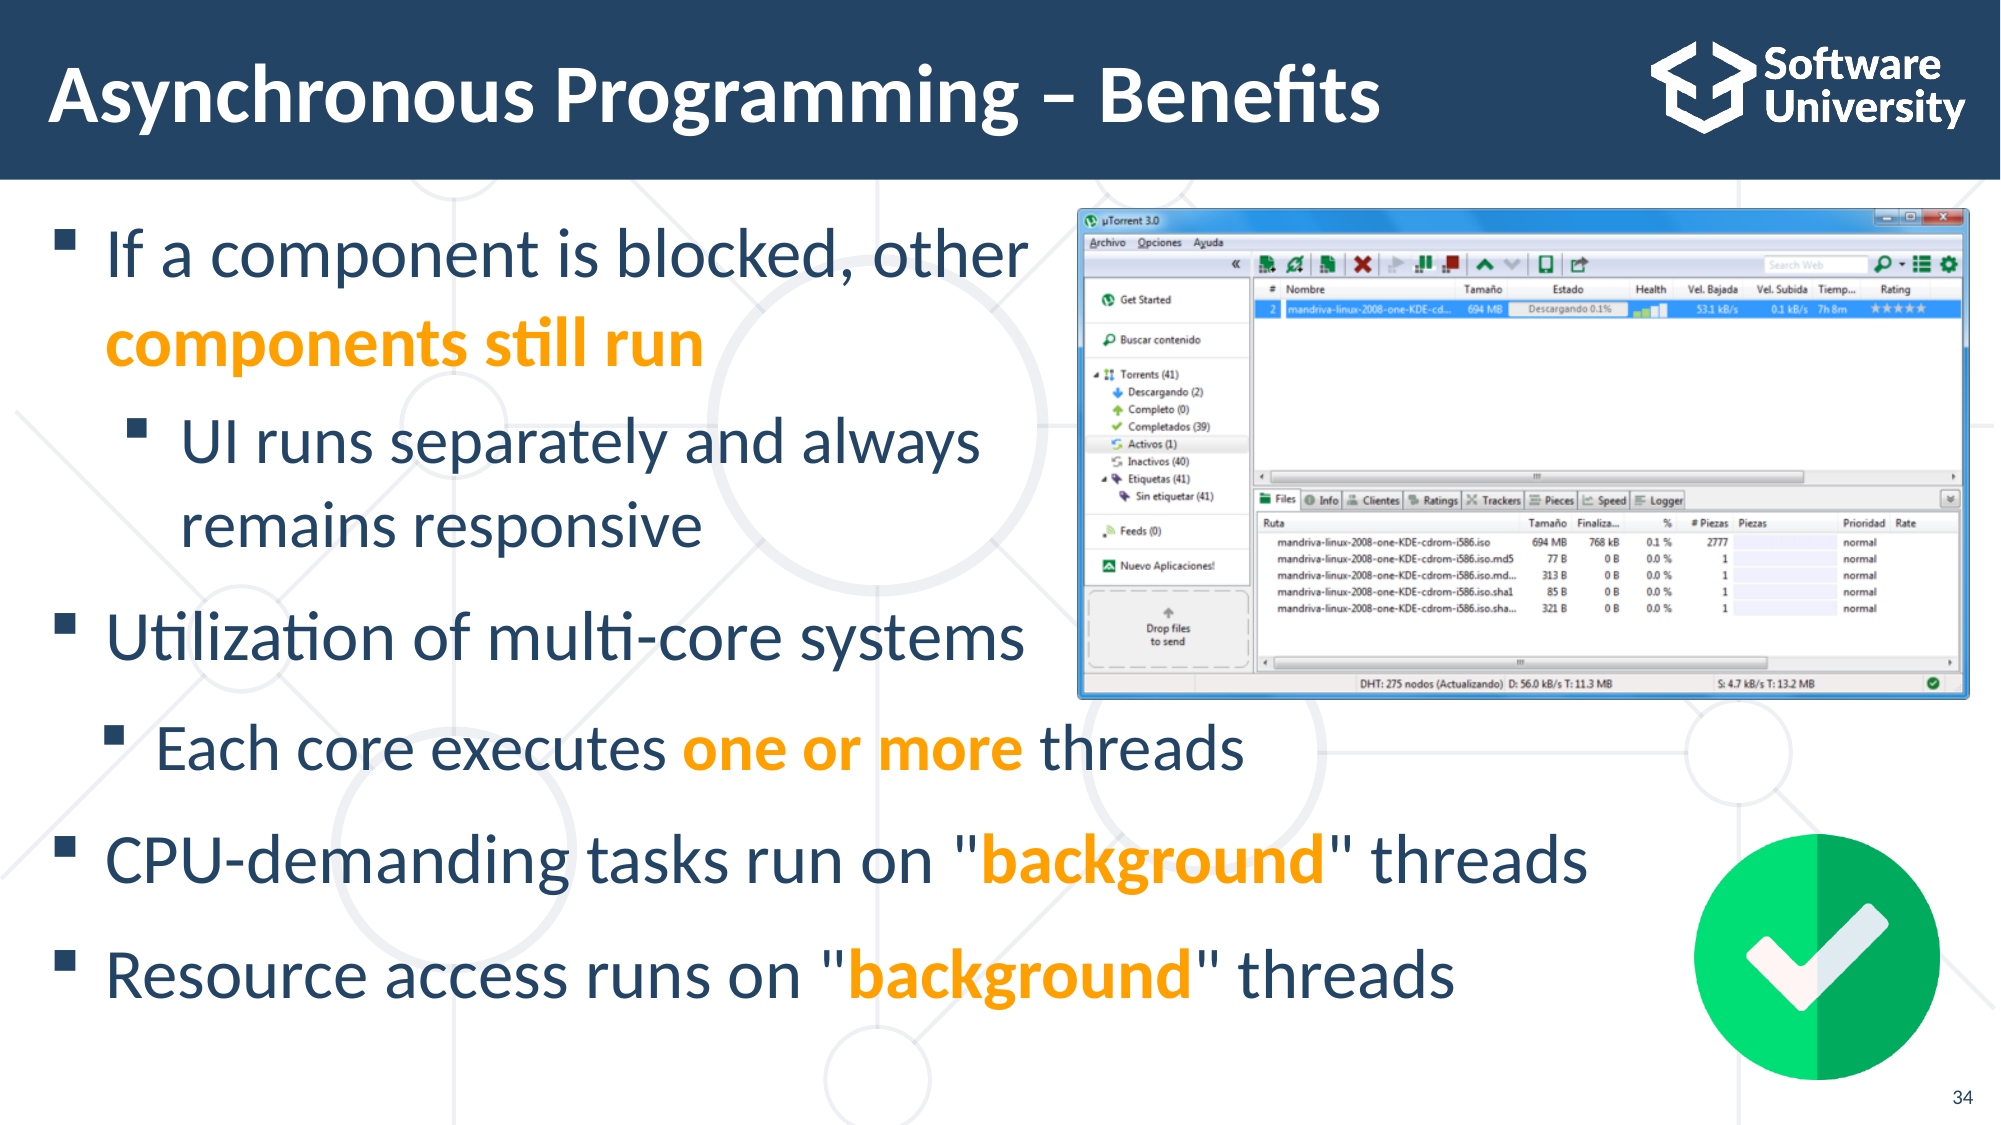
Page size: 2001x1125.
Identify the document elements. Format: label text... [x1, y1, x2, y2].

picture [1077, 207, 1970, 701]
list If a component is blocked, other components still run UI runs separately and always remains responsive Utilization of multi-core systems Each core executes one or more threads CPU-demanding tasks run on "background" threads Resource access runs on "background" threads [31, 196, 1970, 1104]
slide_number 34 [1928, 1067, 1989, 1117]
picture [1694, 834, 1940, 1081]
picture [1651, 41, 1966, 134]
title Asynchronous Programming – Benefits [31, 16, 1625, 162]
